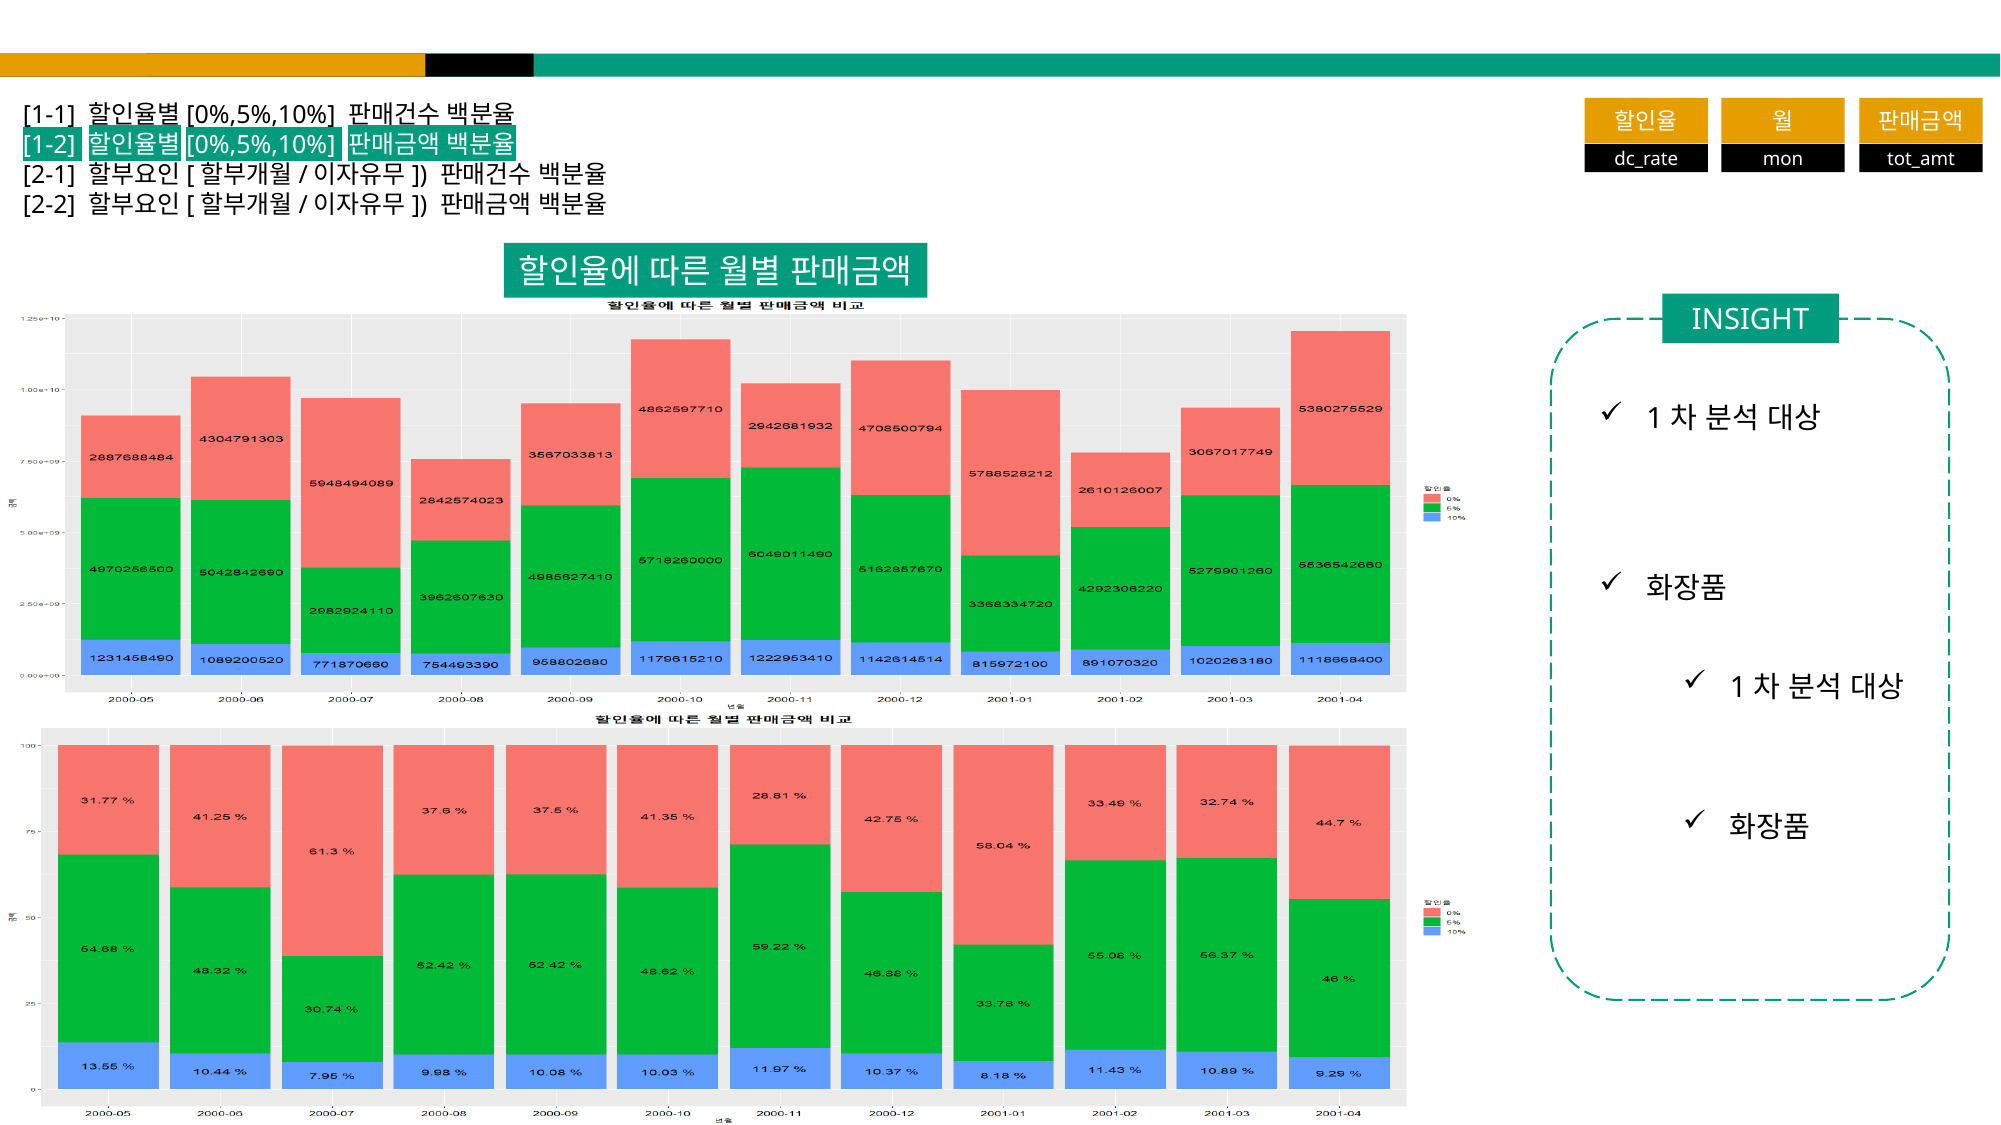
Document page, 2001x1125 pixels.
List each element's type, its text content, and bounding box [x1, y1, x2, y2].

text_box 판매금액 [1858, 97, 1984, 144]
text_box [0, 53, 426, 78]
picture [0, 298, 1477, 1125]
text_box tot_amt [1858, 144, 1984, 173]
text_box 1차 분석 대상 화장품 [1668, 661, 1949, 886]
text_box INSIGHT [1662, 293, 1839, 344]
text_box 1차 분석 대상 [1584, 392, 1866, 442]
text_box 화장품 [1584, 562, 1774, 613]
text_box [426, 53, 535, 78]
text_box 할인율에 따른 월별 판매금액 [503, 242, 928, 298]
text_box [1549, 317, 1951, 1001]
text_box dc_rate [1584, 144, 1709, 173]
text_box 할인율 [1584, 97, 1709, 144]
text_box 월 [1720, 97, 1846, 144]
text_box [535, 53, 2000, 78]
text_box mon [1720, 144, 1846, 173]
text_box [1-1] 할인율별[0%,5%,10%] 판매건수 백분율 [1-2] 할인율별[0%,5%,10%] 판매금액 백분율 [2-1] 할부요인[할부개월/이자유무]) 판매건수 백분율 [2-2] 할부요인[할부개월/이자유무]) 판매금액 백분율 [8, 91, 632, 226]
